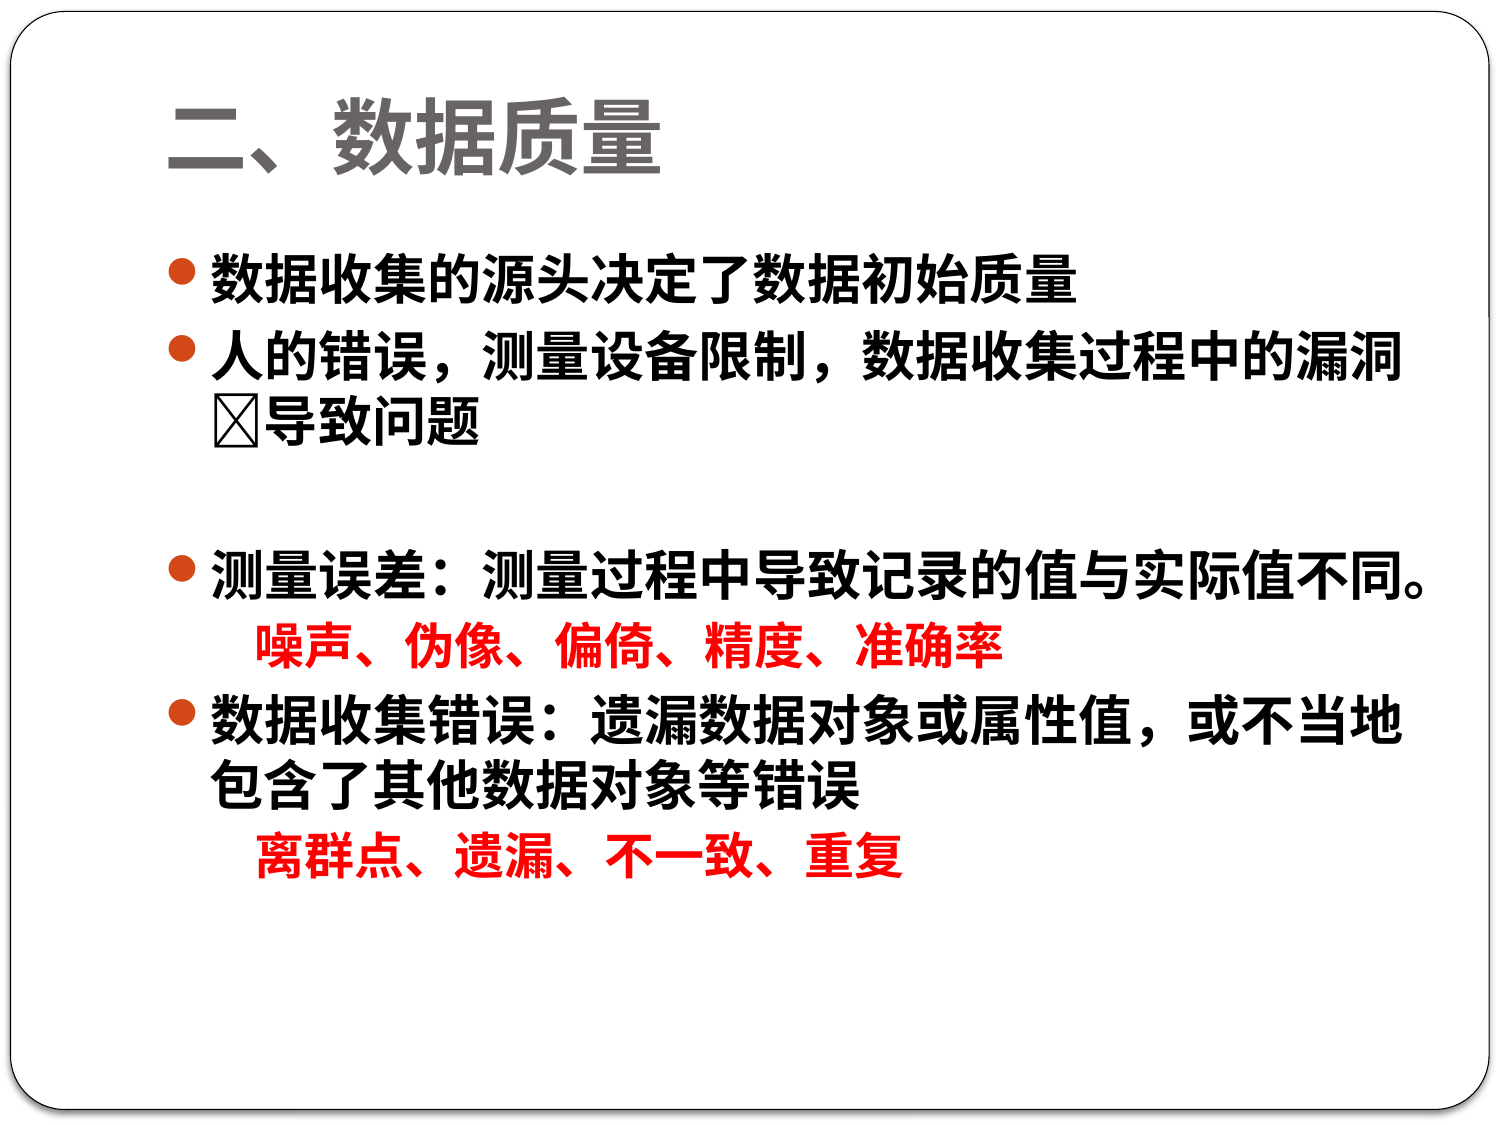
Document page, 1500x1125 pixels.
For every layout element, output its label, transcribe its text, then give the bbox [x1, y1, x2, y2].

title 二、数据质量 [150, 45, 1425, 233]
list 数据收集的源头决定了数据初始质量 人的错误，测量设备限制，数据收集过程中的漏洞导致问题 测量误差：测量过程中导致记录的值与实际值不同。 噪声、伪像、偏倚、精度、准确率 数据收集错误：遗漏数据对象或属性值，或不当地包含了其他数据对象等错误 离群点、遗漏、不一致、重复 [150, 237, 1425, 988]
